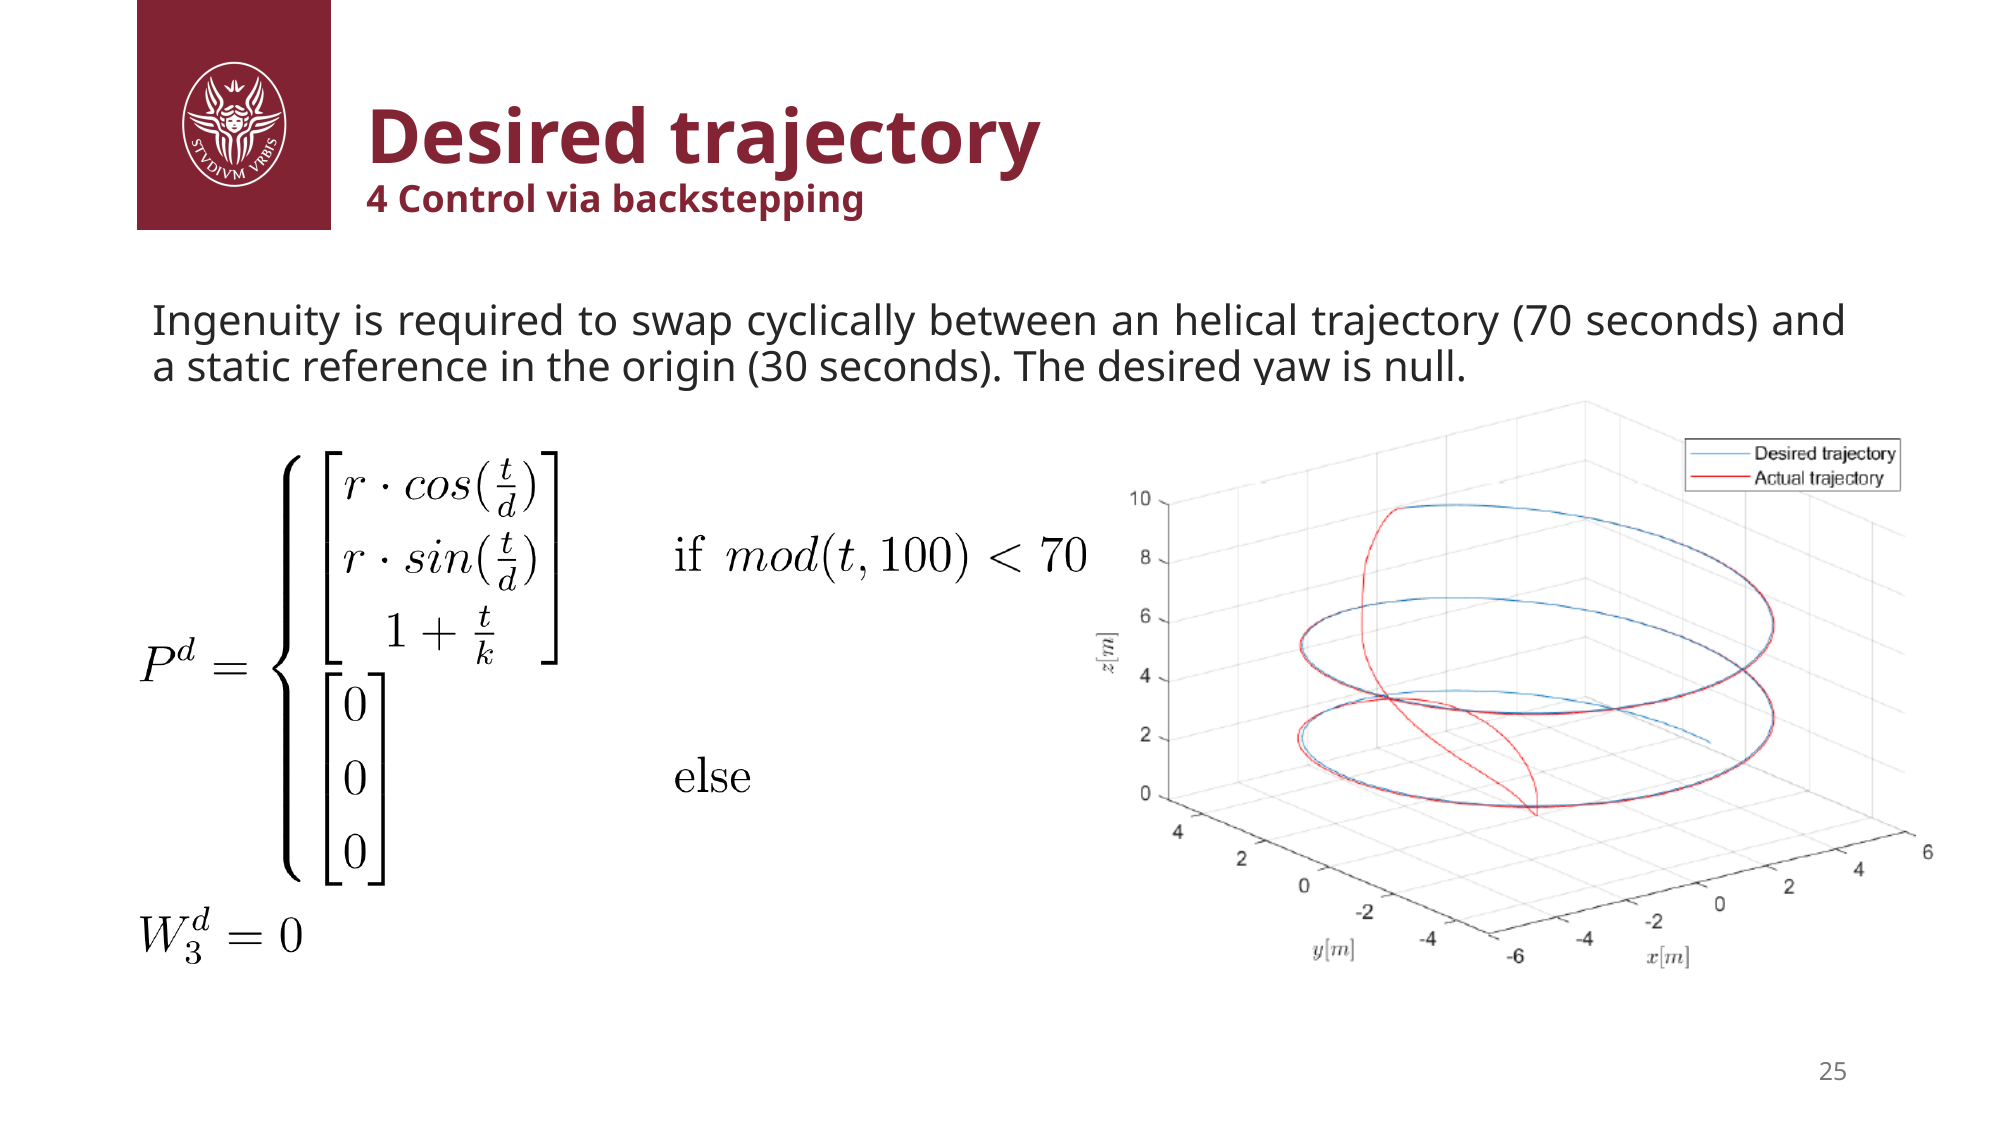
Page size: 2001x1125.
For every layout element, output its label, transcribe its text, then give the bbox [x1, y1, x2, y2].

text_box Ingenuity is required to swap cyclically between an helical trajectory (70 seconds) and a static reference in the origin (30 seconds). The desired yaw is null. [137, 292, 1863, 1007]
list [136, 0, 331, 230]
picture [1087, 384, 1961, 983]
picture [136, 451, 1086, 965]
title Desired trajectory 4 Control via backstepping [351, 0, 1884, 228]
slide_number 25 [1412, 1042, 1863, 1103]
